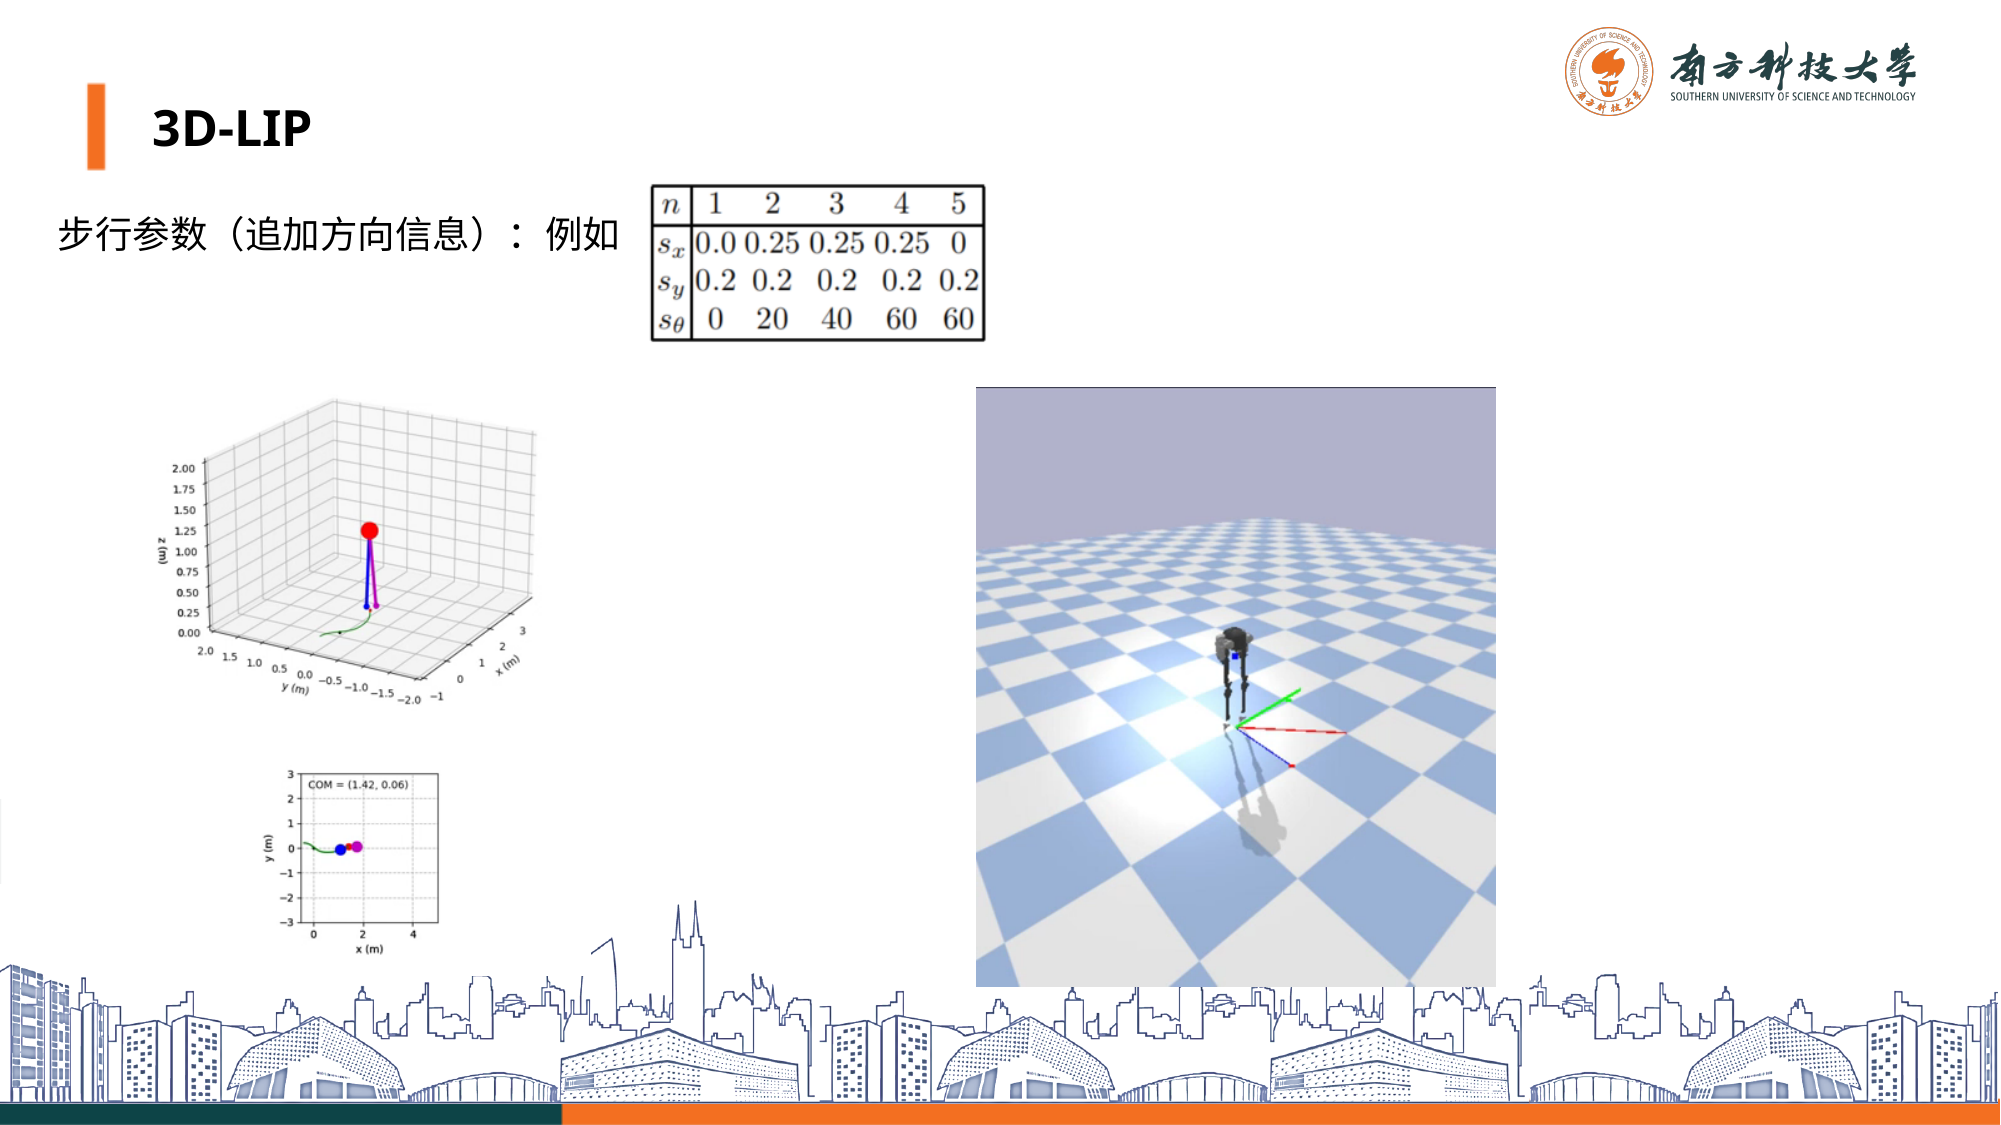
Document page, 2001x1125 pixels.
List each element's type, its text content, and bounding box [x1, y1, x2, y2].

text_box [111, 374, 592, 977]
picture [0, 799, 2000, 1125]
picture [645, 178, 993, 347]
picture [1388, 27, 1946, 116]
picture [72, 50, 116, 204]
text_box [975, 386, 1496, 988]
text_box 3D-LIP [137, 89, 1368, 164]
text_box 步行参数（追加方向信息）：例如 [42, 203, 645, 264]
